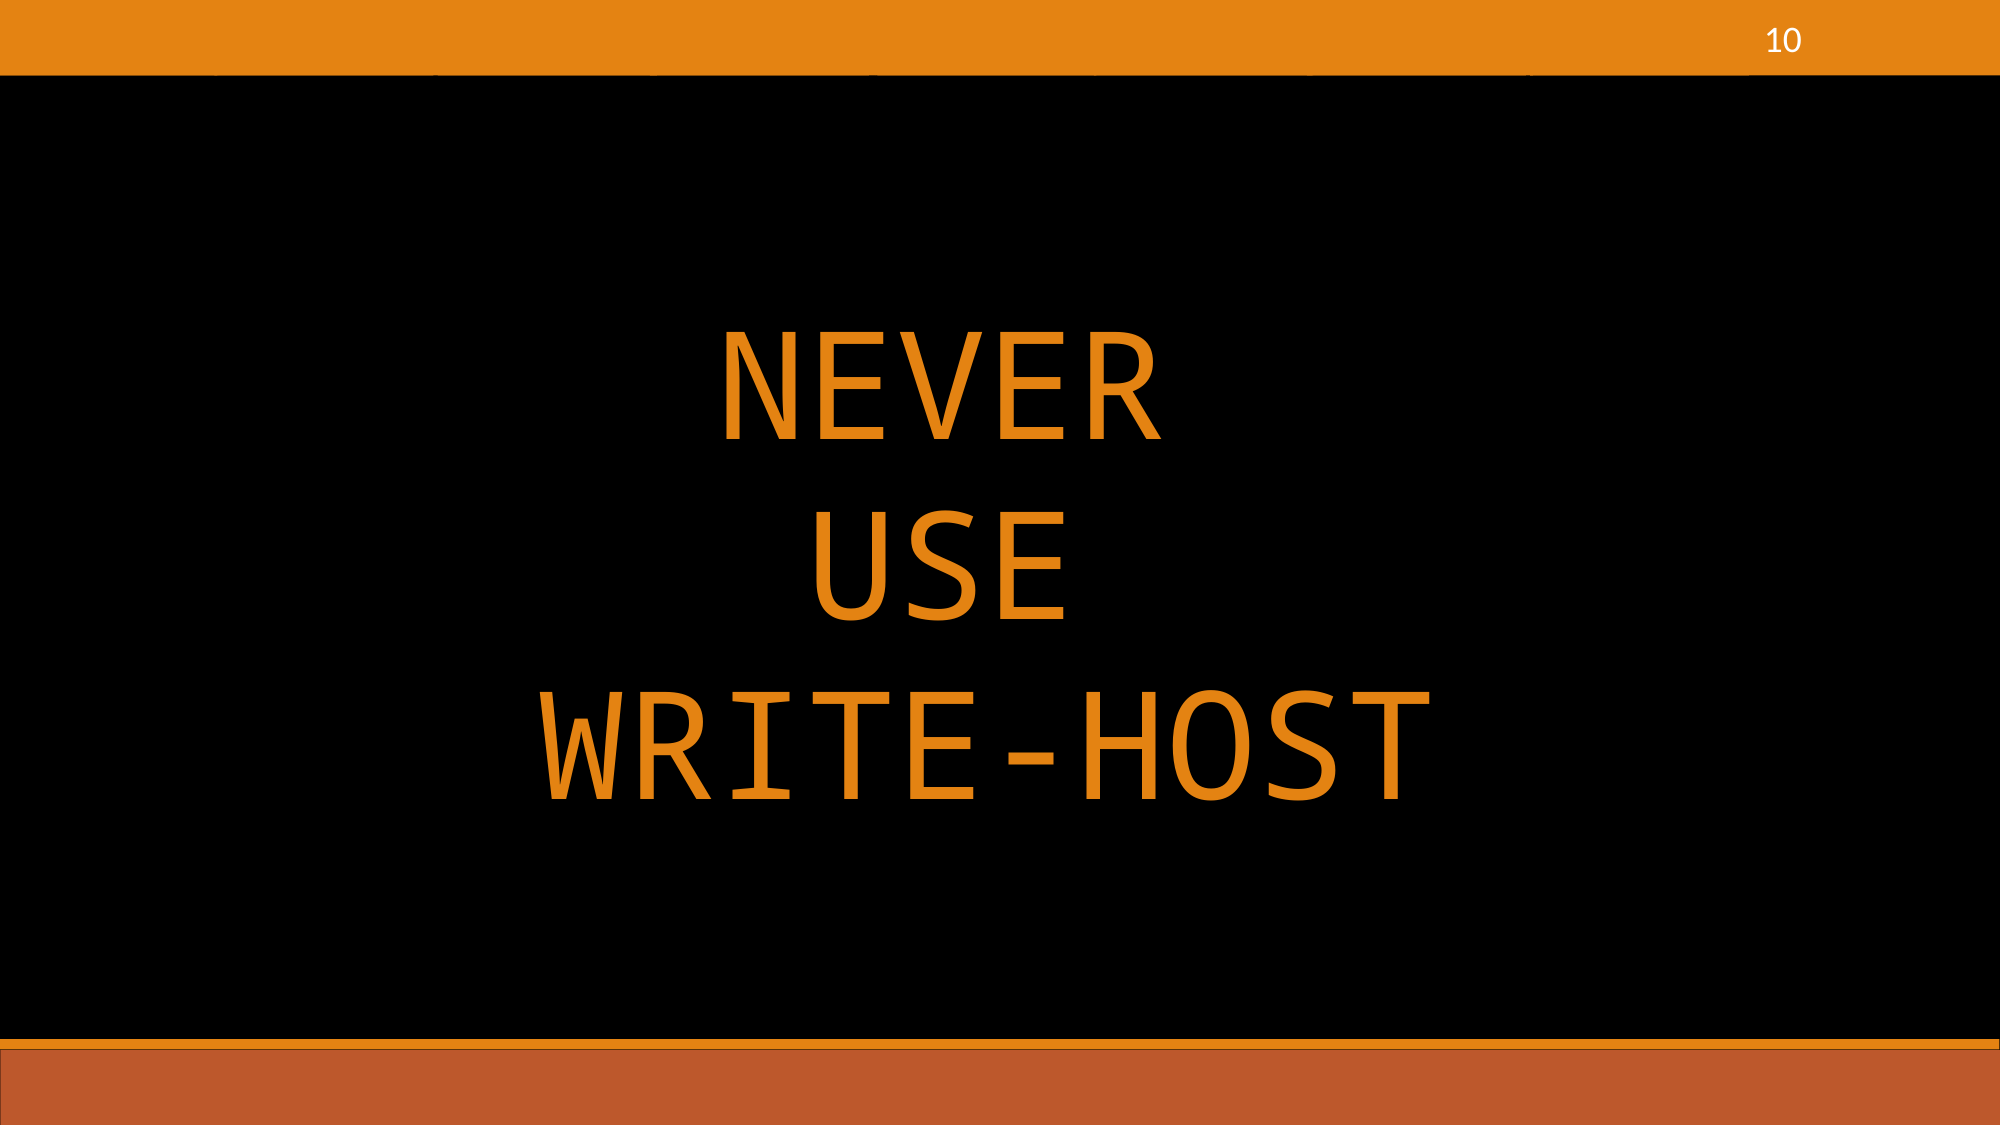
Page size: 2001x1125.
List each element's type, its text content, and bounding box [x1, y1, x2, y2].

text_box NEVER USE WRITE-HOST [163, 282, 1811, 838]
text_box [876, 0, 1098, 77]
text_box [1098, 0, 1314, 77]
text_box 60 [870, 0, 875, 77]
text_box [219, 0, 435, 77]
text_box 10 [1750, 0, 2000, 77]
text_box [1314, 0, 1527, 77]
text_box [0, 0, 219, 77]
text_box [437, 0, 658, 77]
text_box [658, 0, 870, 77]
text_box [1529, 0, 1750, 77]
